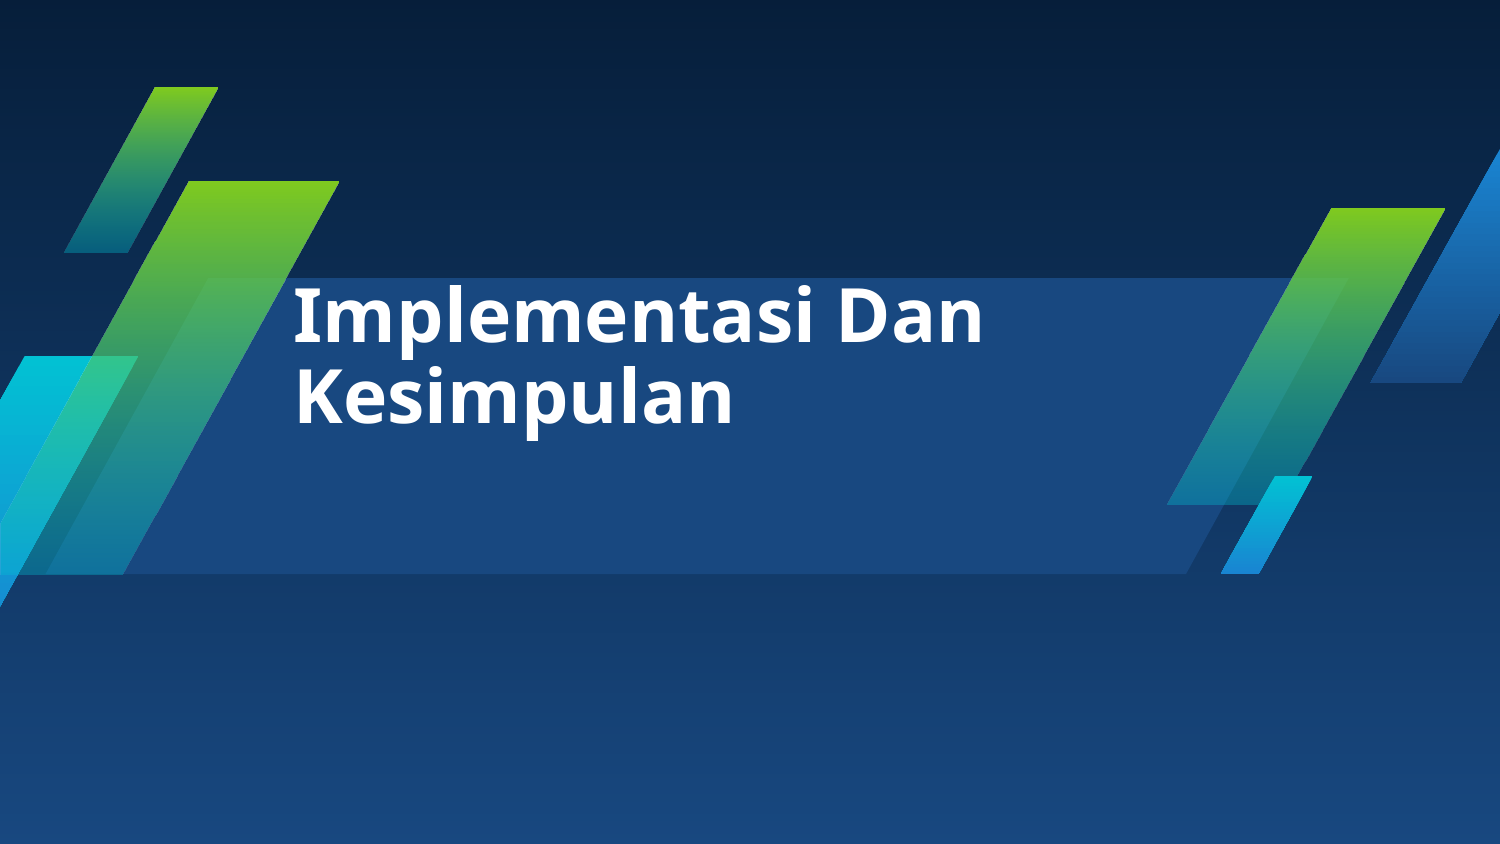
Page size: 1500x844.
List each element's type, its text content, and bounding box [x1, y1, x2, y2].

title Implementasi Dan Kesimpulan [293, 344, 1207, 440]
